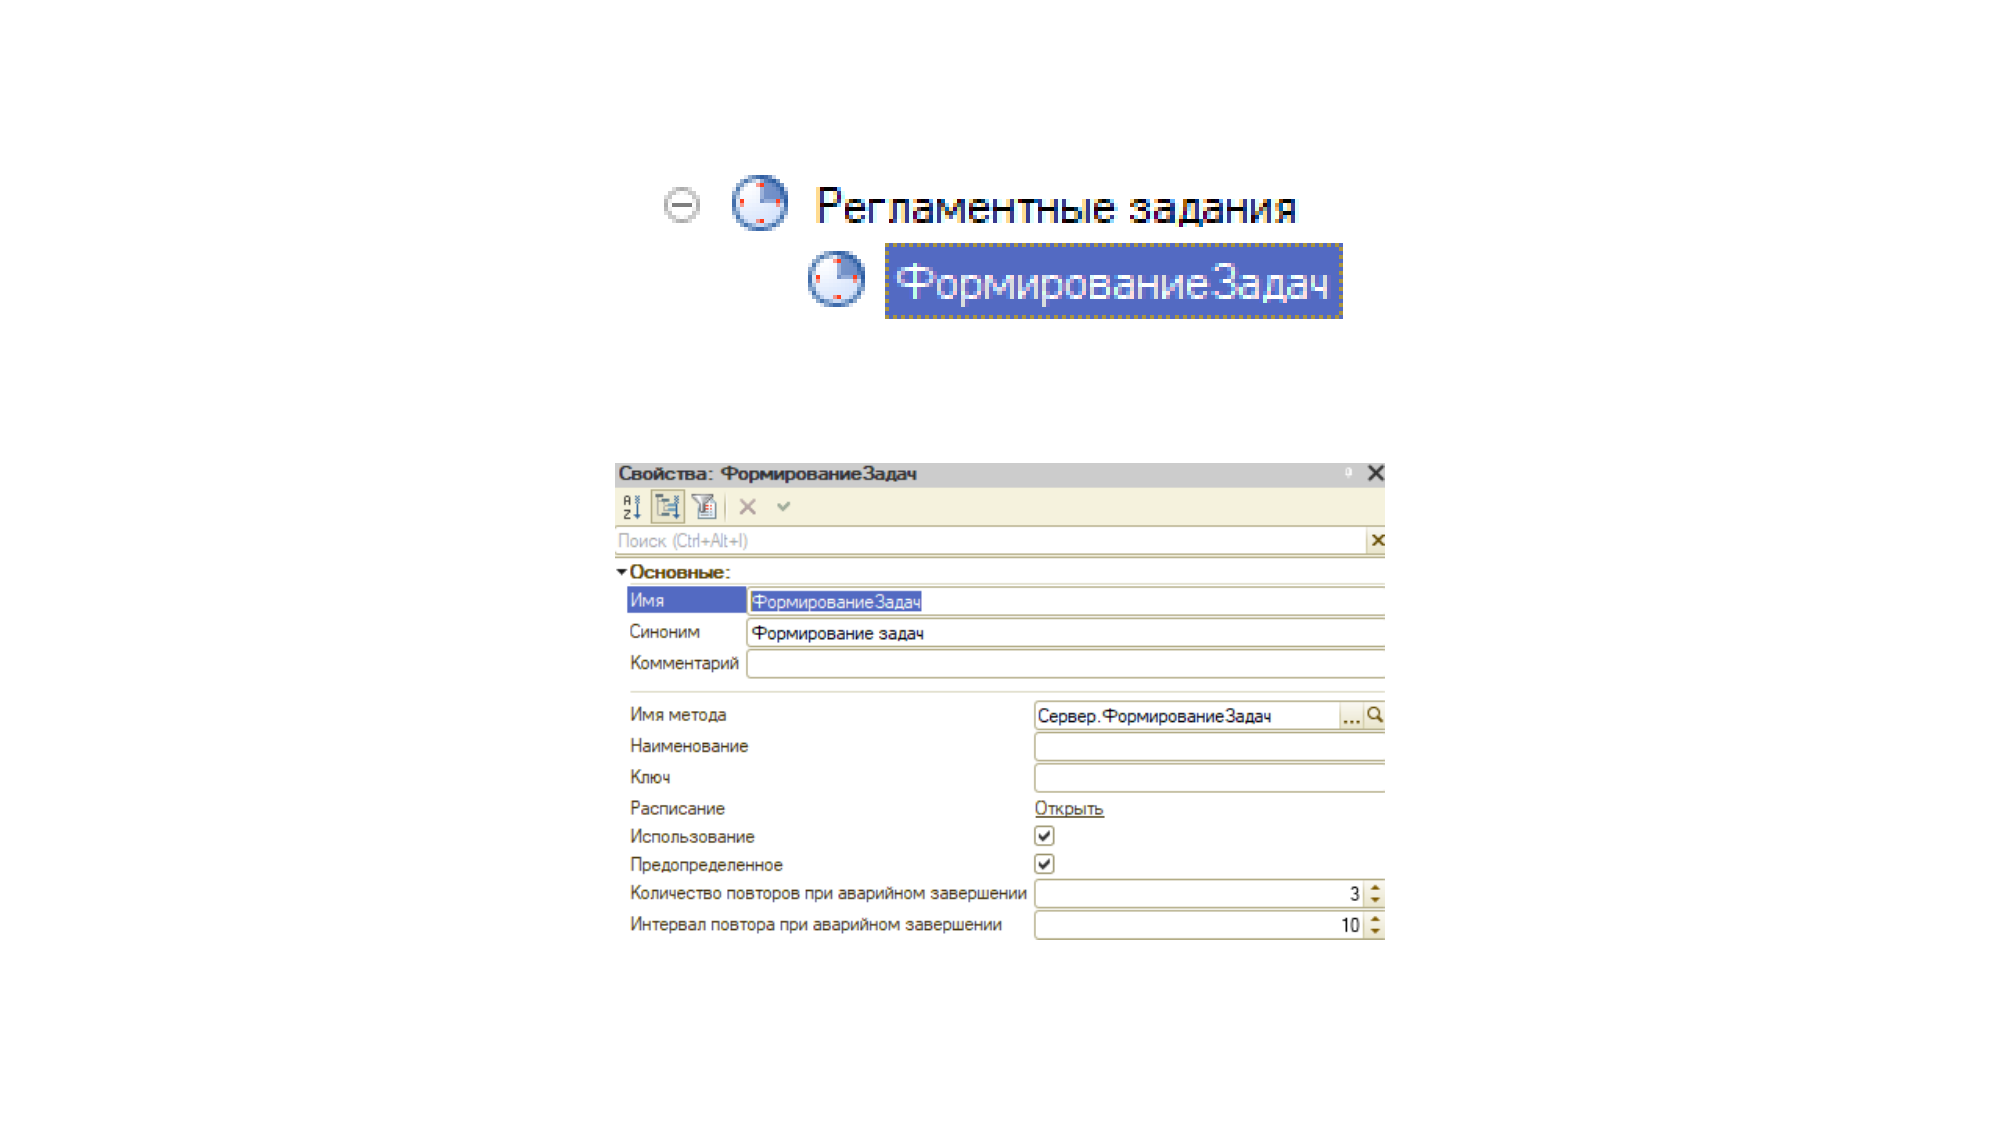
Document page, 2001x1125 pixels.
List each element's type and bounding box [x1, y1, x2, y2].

picture [652, 175, 1348, 324]
picture [615, 463, 1385, 940]
